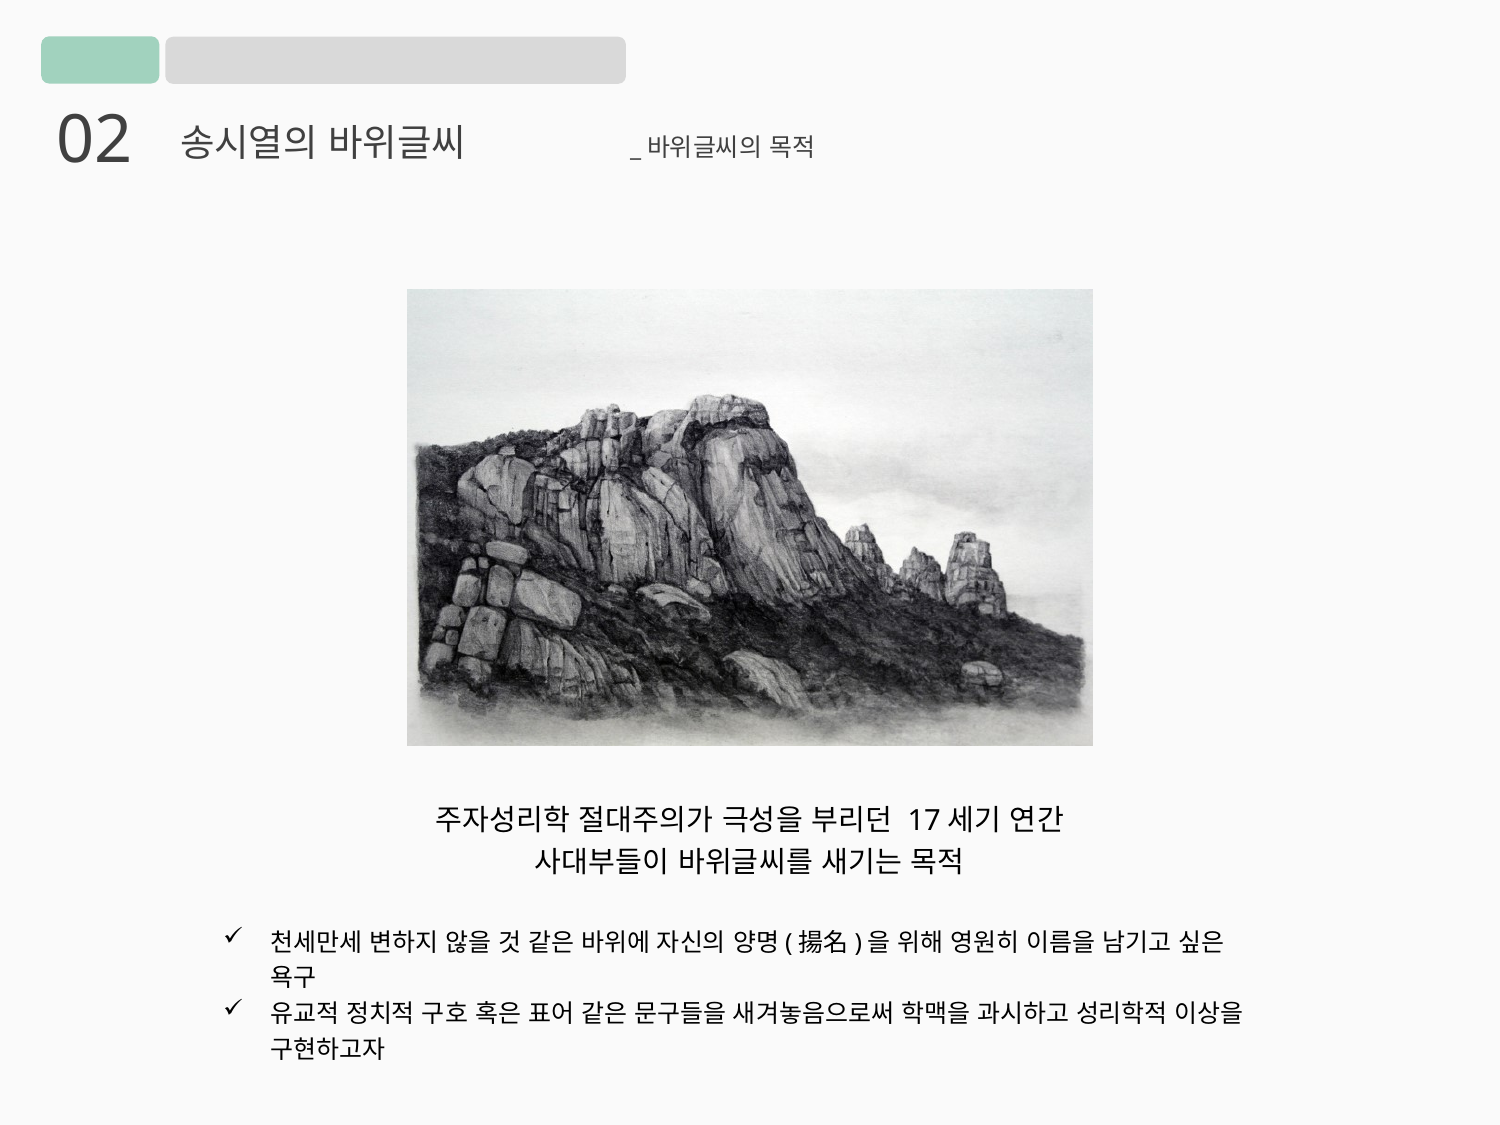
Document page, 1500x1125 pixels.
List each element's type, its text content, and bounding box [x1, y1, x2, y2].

text_box 02 [41, 88, 163, 184]
text_box [163, 34, 629, 87]
text_box 주자성리학 절대주의가 극성을 부리던 17세기 연간 사대부들이 바위글씨를 새기는 목적 천세만세 변하지 않을 것 같은 바위에 자신의 양명(揚名)을 위해 영원히 이름을 남기고 싶은 욕구 유교적 정치적 구호 혹은 표어 같은 문구들을 새겨놓음으로써 학맥을 과시하고 성리학적 이상을 구현하고자 [208, 786, 1292, 1071]
picture [407, 289, 1093, 747]
text_box 송시열의 바위글씨 _바위글씨의 목적 [165, 112, 1081, 172]
text_box [39, 34, 162, 86]
